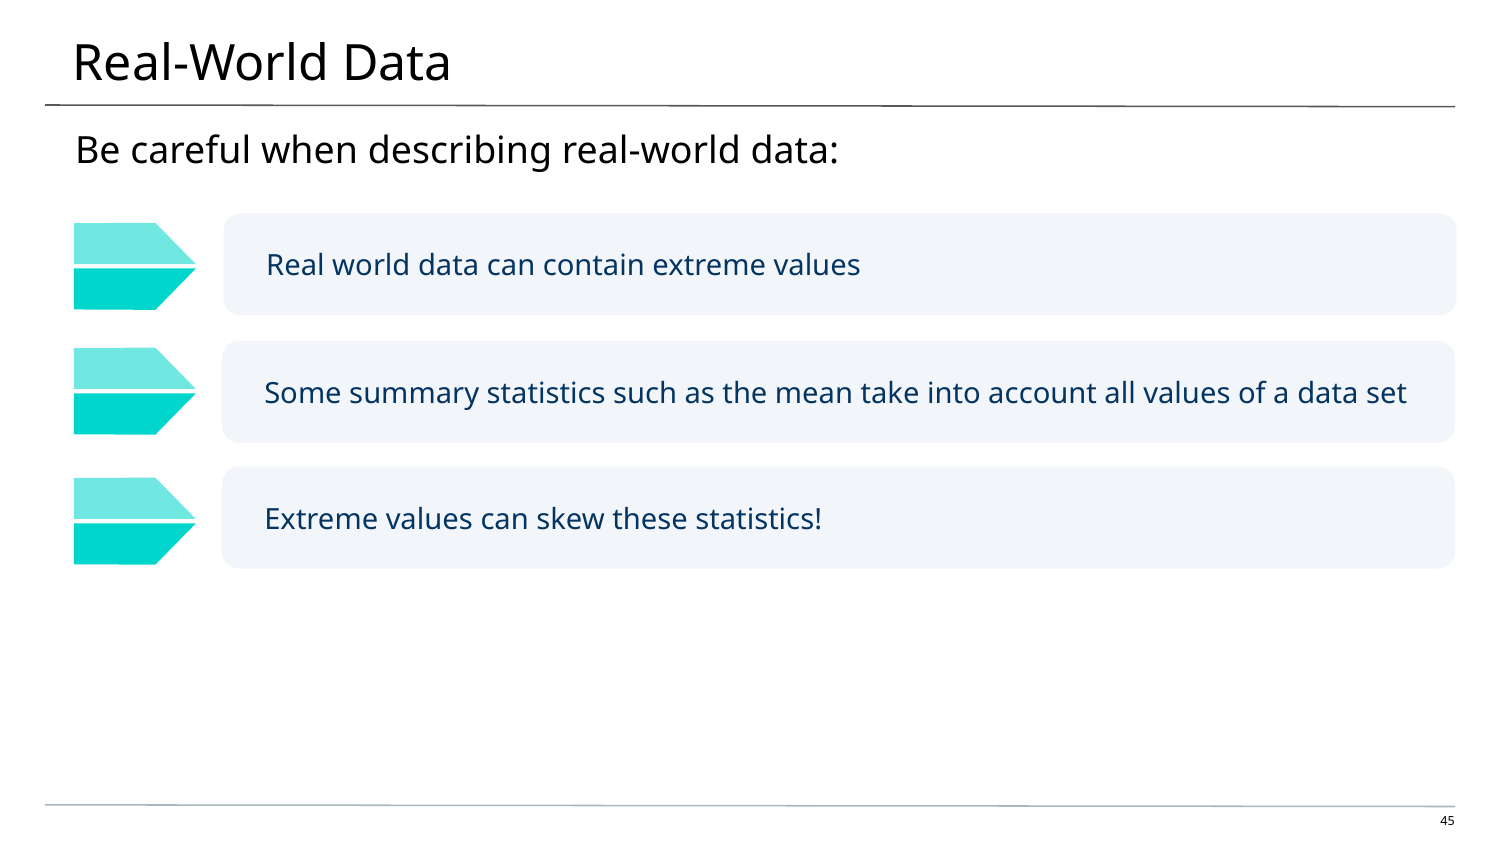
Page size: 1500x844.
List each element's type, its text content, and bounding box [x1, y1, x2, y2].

text_box [73, 222, 196, 265]
text_box Extreme values can skew these statistics! [221, 466, 1456, 569]
text_box Some summary statistics such as the mean take into account all values of a data set [221, 340, 1456, 443]
text_box [73, 268, 196, 310]
text_box [73, 523, 196, 565]
text_box [73, 347, 196, 389]
text_box Real world data can contain extreme values [223, 213, 1457, 316]
title Real-World Data [0, 0, 1500, 88]
text_box [73, 477, 196, 519]
text_box [73, 393, 196, 435]
subtitle Be careful when describing real-world data: [0, 110, 1500, 171]
